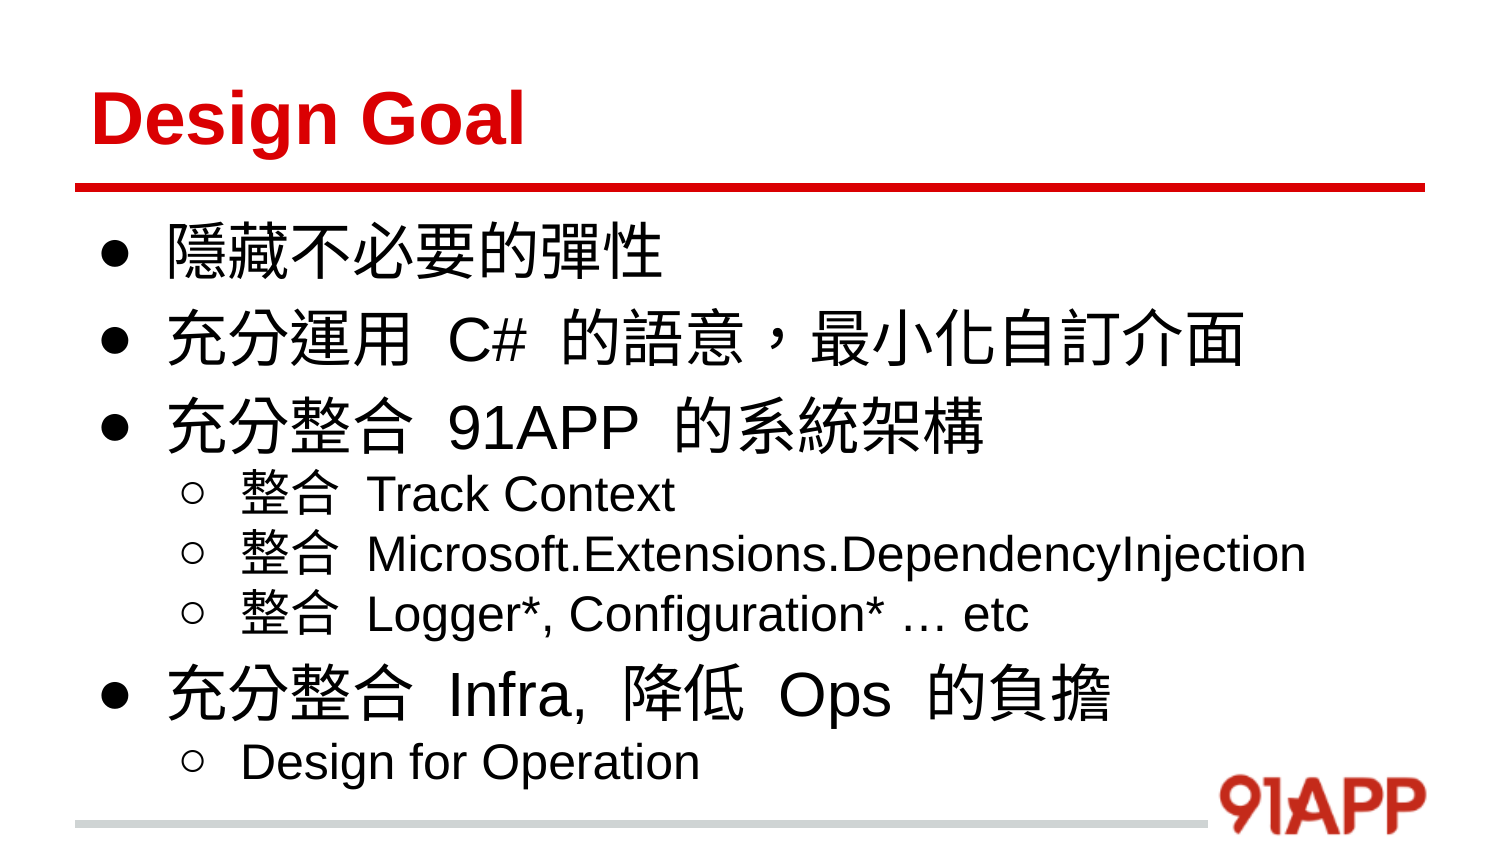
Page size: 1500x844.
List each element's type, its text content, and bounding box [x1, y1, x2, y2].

title Design Goal [75, 33, 1425, 175]
picture [1208, 768, 1433, 844]
list 隱藏不必要的彈性 充分運用 C# 的語意，最小化自訂介面 充分整合 91APP 的系統架構 整合 Track Context 整合 Microsoft.Extensions.DependencyInjection 整合 Logger*, Configuration* … etc 充分整合 Infra, 降低 Ops 的負擔 Design for Operation [75, 196, 1425, 808]
